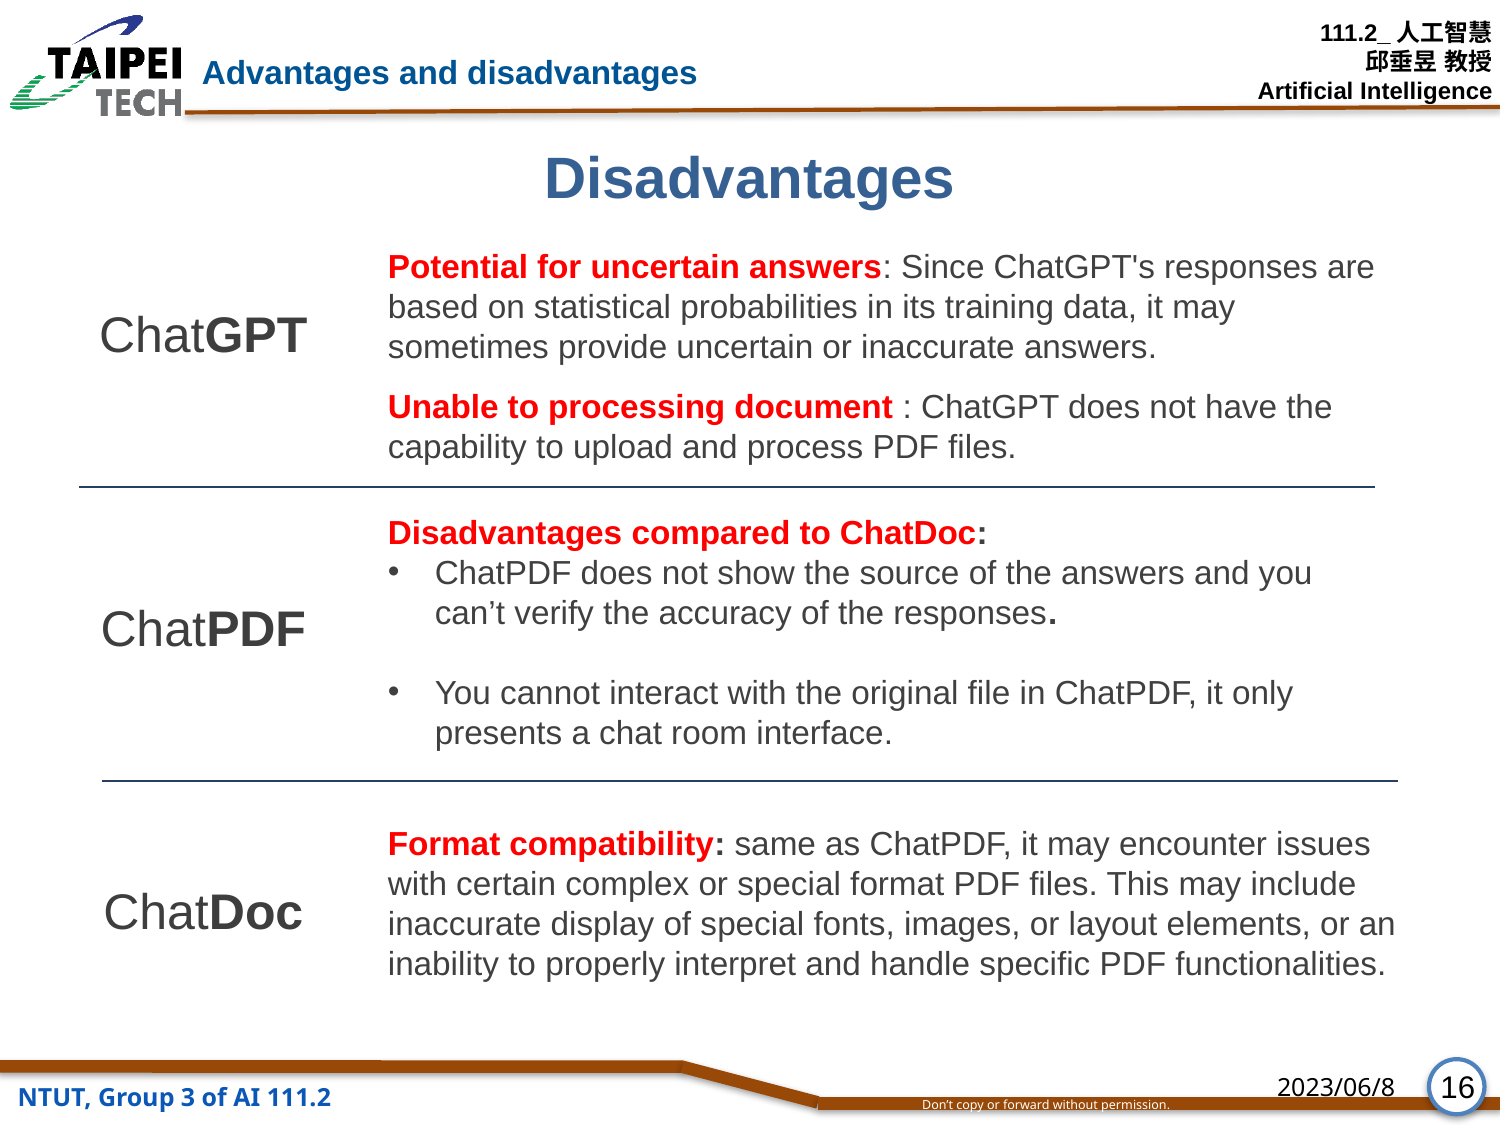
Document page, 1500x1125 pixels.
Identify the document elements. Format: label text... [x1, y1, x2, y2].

text_box Disadvantages [514, 133, 986, 218]
text_box ChatGPT [79, 295, 342, 371]
text_box ChatPDF [79, 589, 342, 665]
text_box Potential for uncertain answers: Since ChatGPT's responses are based on statistical probabilities in its training data, it may sometimes provide uncertain or inaccurate answers. [373, 237, 1403, 373]
text_box Advantages and disadvantages [194, 44, 706, 99]
text_box ChatDoc [79, 871, 342, 947]
text_box Format compatibility: same as ChatPDF, it may encounter issues with certain complex or special format PDF files. This may include inaccurate display of special fonts, images, or layout elements, or an inability to properly interpret and handle specific PDF functionalities. [373, 815, 1441, 990]
slide_number 16 [1432, 1059, 1486, 1111]
picture [10, 15, 181, 116]
text_box Disadvantages compared to ChatDoc: ChatPDF does not show the source of the answers and you can’t verify the accuracy of the responses. You cannot interact with the original file in ChatPDF, it only presents a chat room interface. [373, 503, 1403, 759]
text_box Unable to processing document : ChatGPT does not have the capability to upload and process PDF files. [373, 377, 1403, 473]
